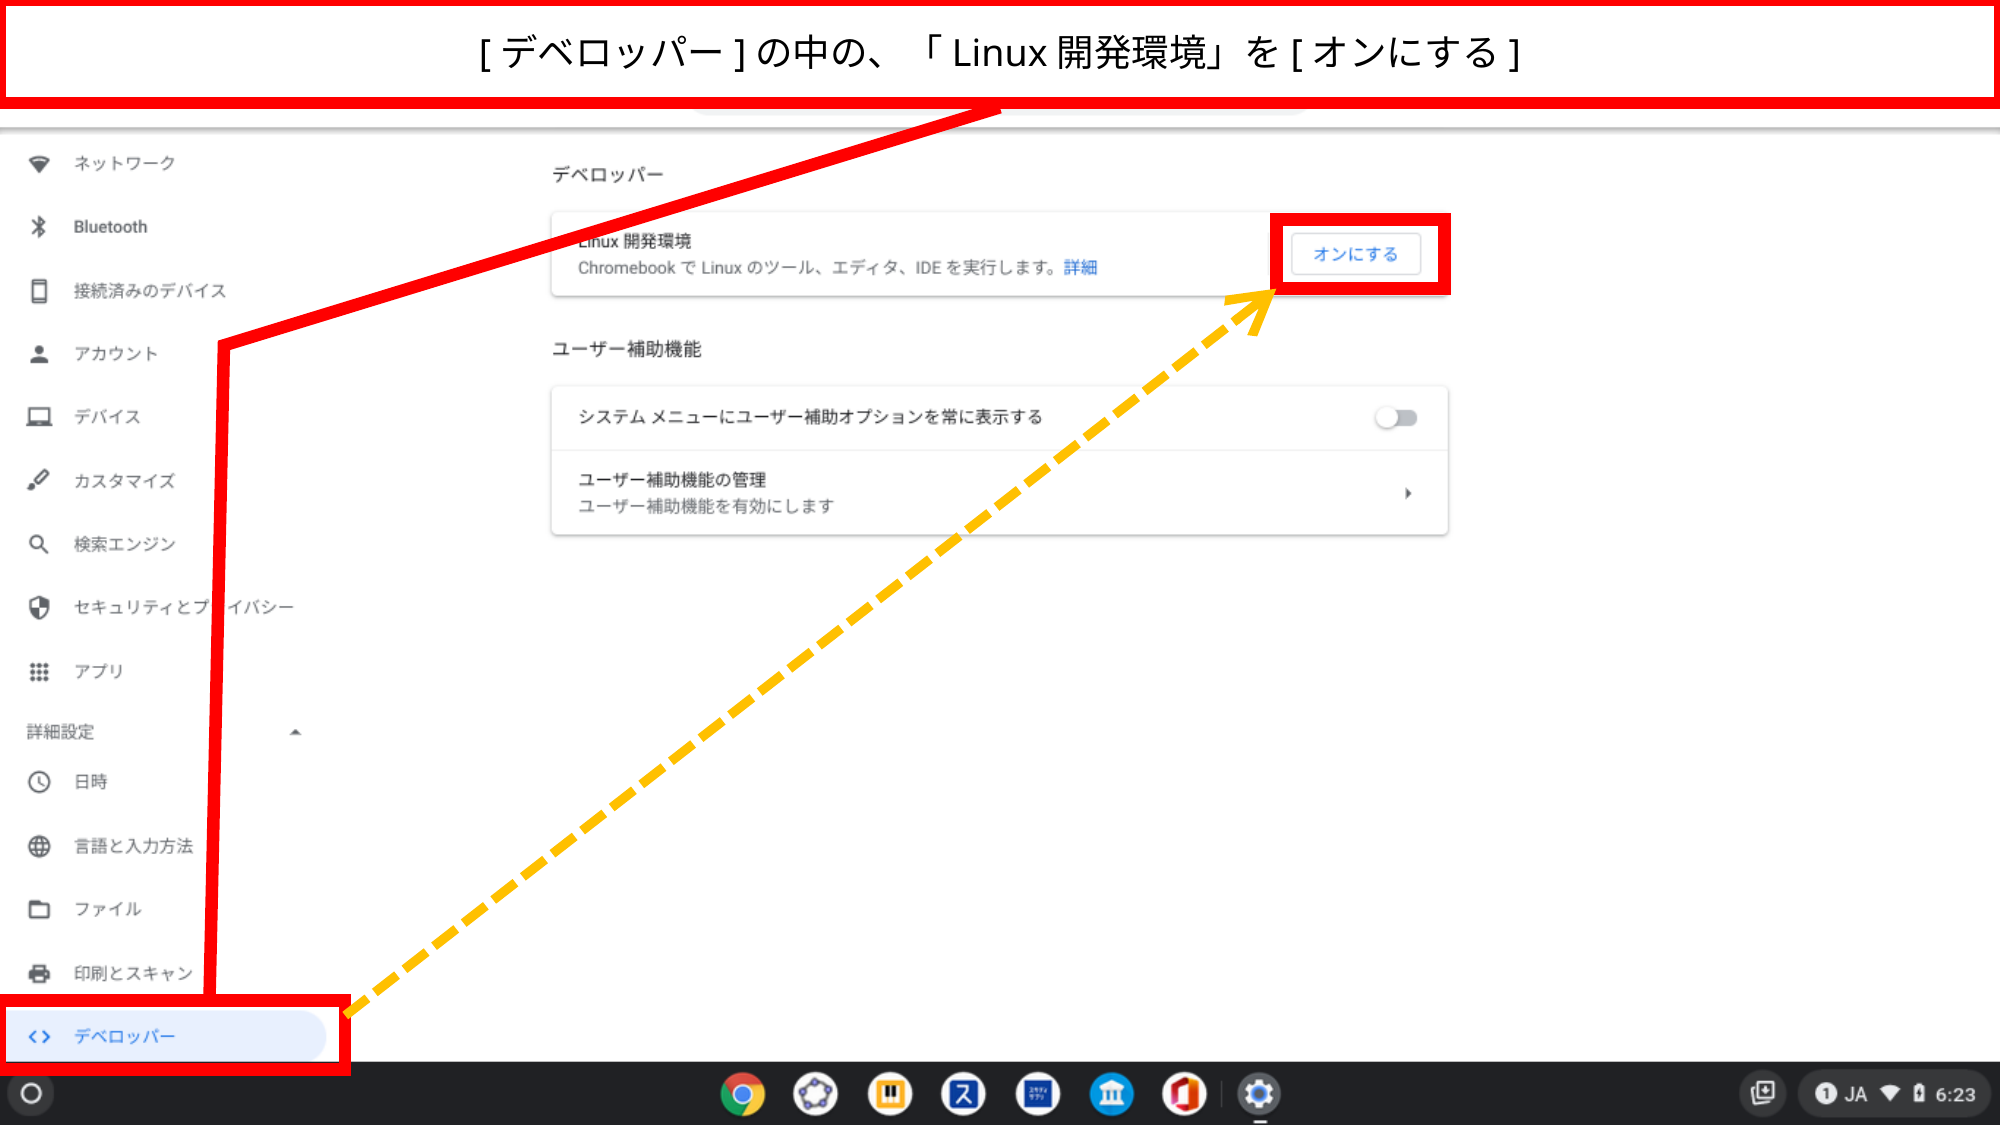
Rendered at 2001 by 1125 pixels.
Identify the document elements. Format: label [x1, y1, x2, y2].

picture [0, 0, 2000, 1125]
text_box [345, 288, 1277, 1016]
